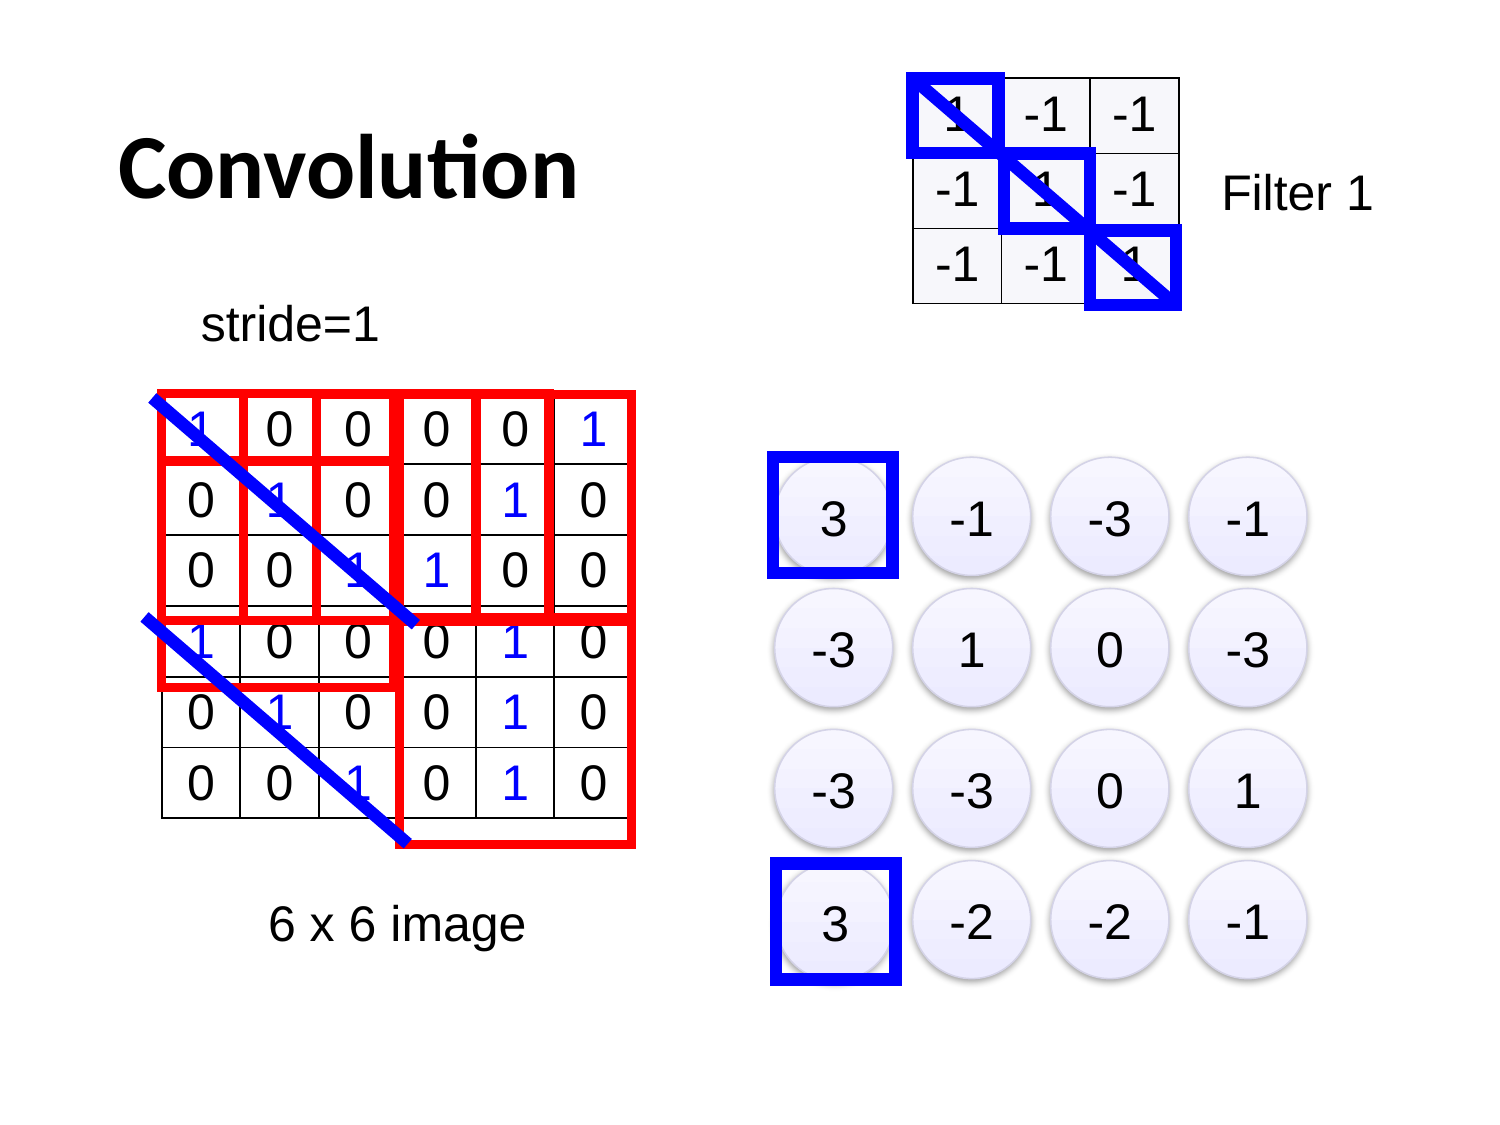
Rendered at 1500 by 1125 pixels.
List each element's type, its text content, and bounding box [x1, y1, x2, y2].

text_box [316, 393, 550, 397]
text_box -3 [1050, 457, 1169, 576]
text_box -1 [1188, 457, 1307, 576]
title Convolution [103, 59, 1397, 278]
text_box 0 [1050, 729, 1169, 848]
text_box [242, 392, 477, 397]
text_box -3 [774, 729, 893, 848]
text_box [775, 862, 897, 980]
text_box [161, 392, 242, 397]
text_box [772, 456, 894, 574]
text_box -3 [1188, 588, 1307, 707]
text_box -3 [912, 729, 1031, 848]
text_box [144, 616, 408, 844]
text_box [912, 78, 1176, 306]
text_box -2 [1050, 860, 1169, 979]
text_box 0 [1050, 588, 1169, 707]
text_box stride=1 [186, 284, 395, 359]
text_box [398, 394, 632, 617]
text_box 1 [912, 588, 1031, 707]
text_box 6 x 6 image [204, 884, 590, 959]
text_box -1 [912, 457, 1031, 576]
text_box -2 [912, 860, 1031, 979]
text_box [152, 397, 416, 625]
text_box Filter 1 [1178, 153, 1417, 228]
text_box 1 [1188, 729, 1307, 848]
text_box -1 [1188, 860, 1307, 979]
text_box [407, 617, 632, 846]
text_box -3 [774, 588, 893, 707]
